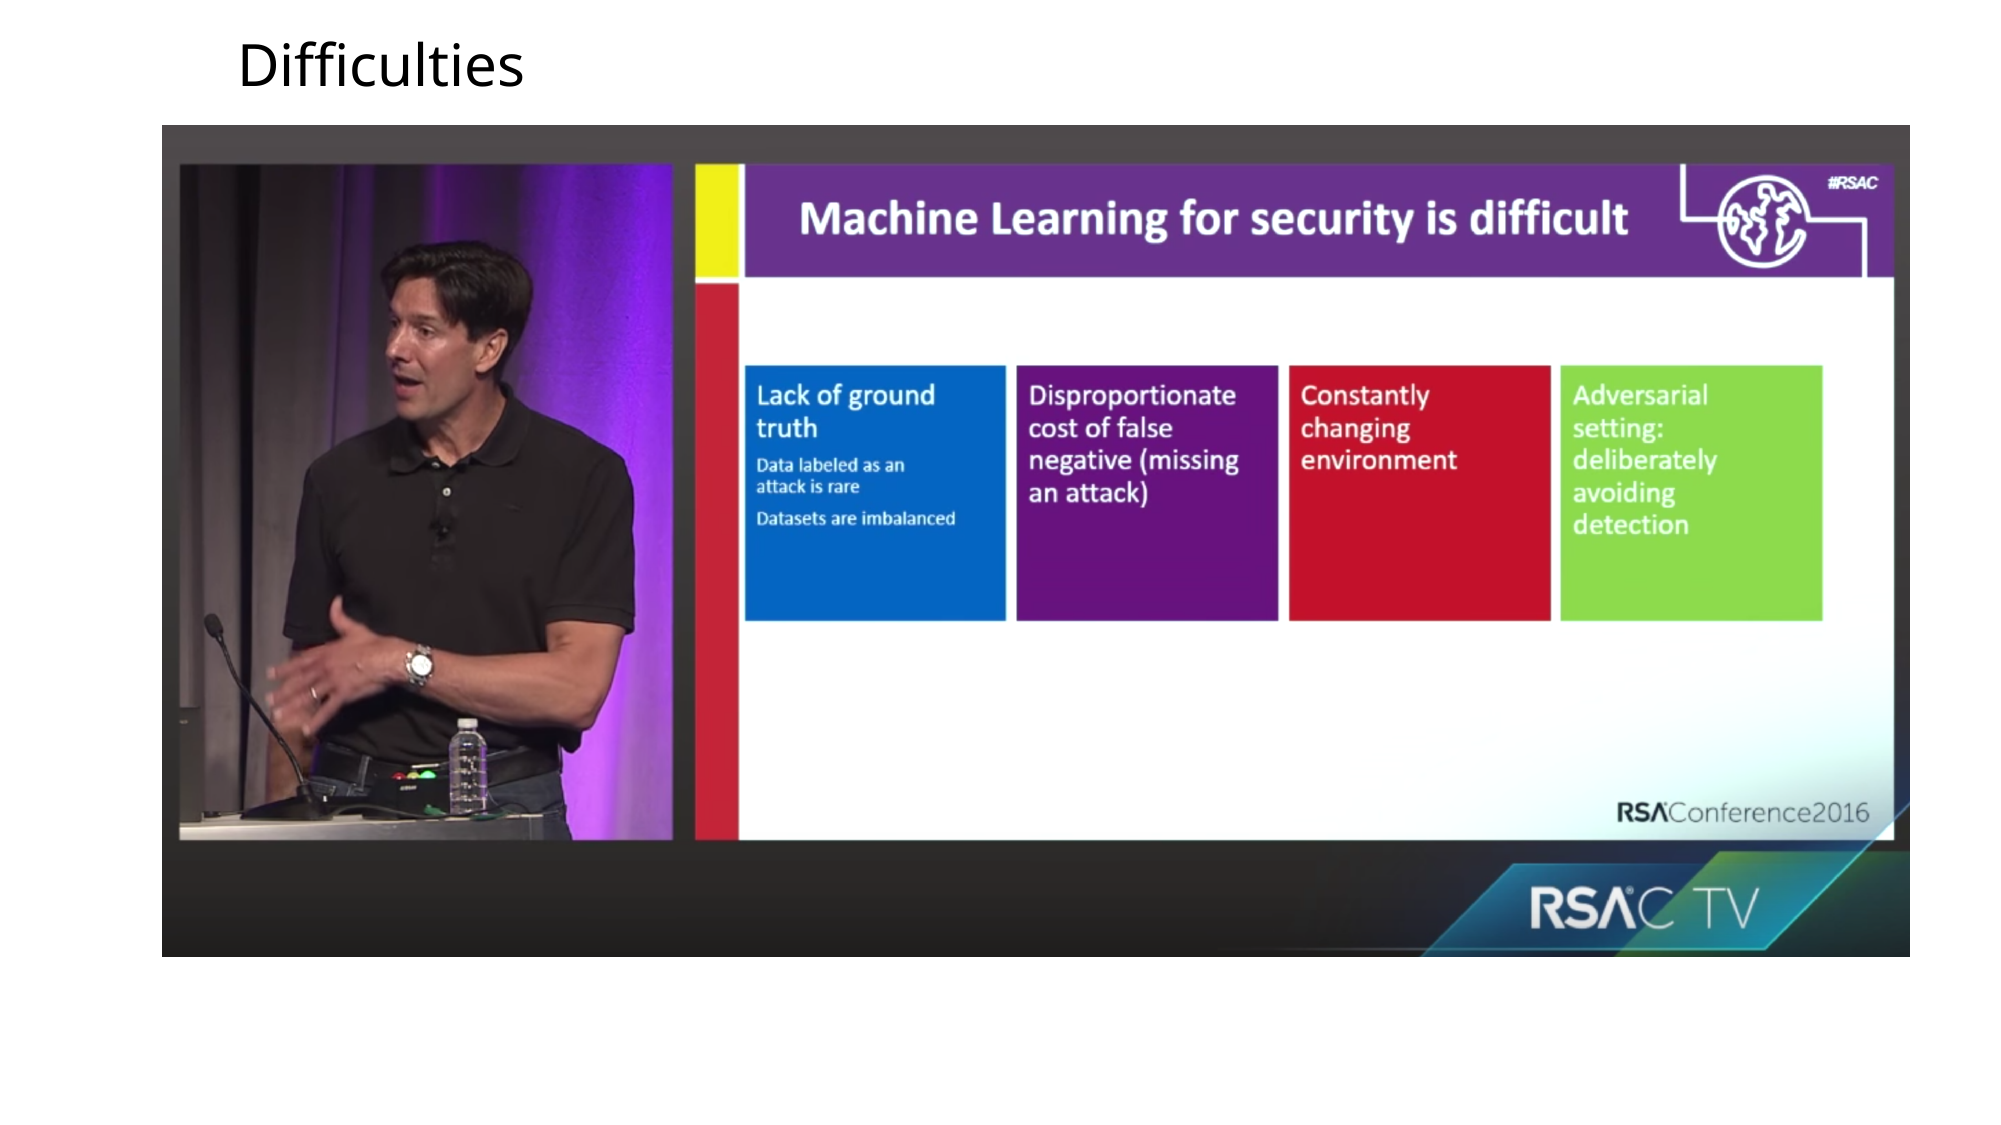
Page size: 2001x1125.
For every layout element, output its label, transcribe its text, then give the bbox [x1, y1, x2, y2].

picture [162, 125, 1910, 957]
text_box Difficulties [80, 14, 682, 107]
